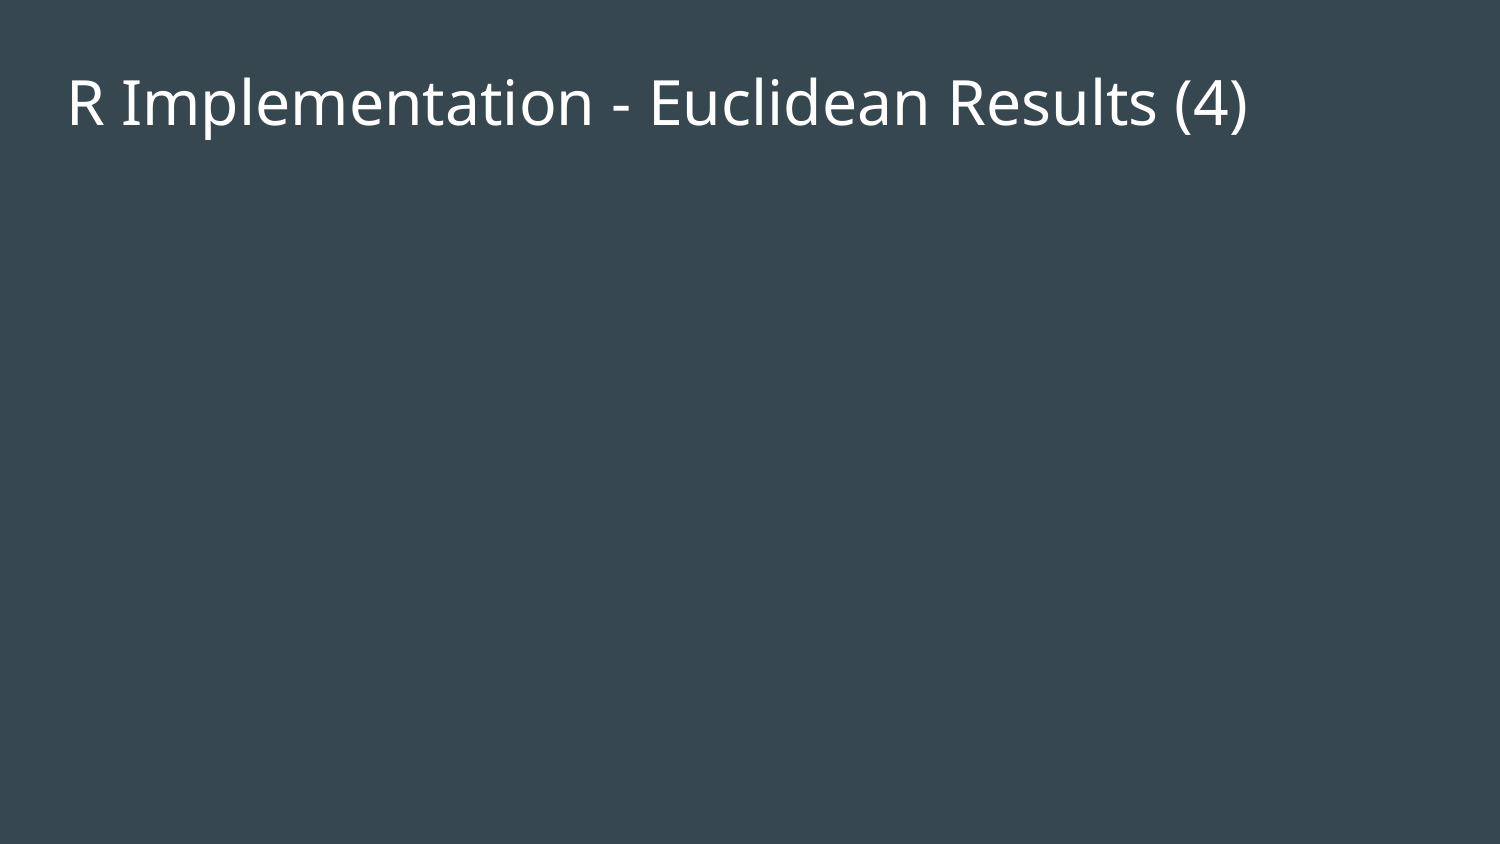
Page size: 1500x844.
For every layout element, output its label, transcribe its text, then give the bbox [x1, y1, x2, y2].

title R Implementation - Euclidean Results (4) [51, 48, 1449, 142]
